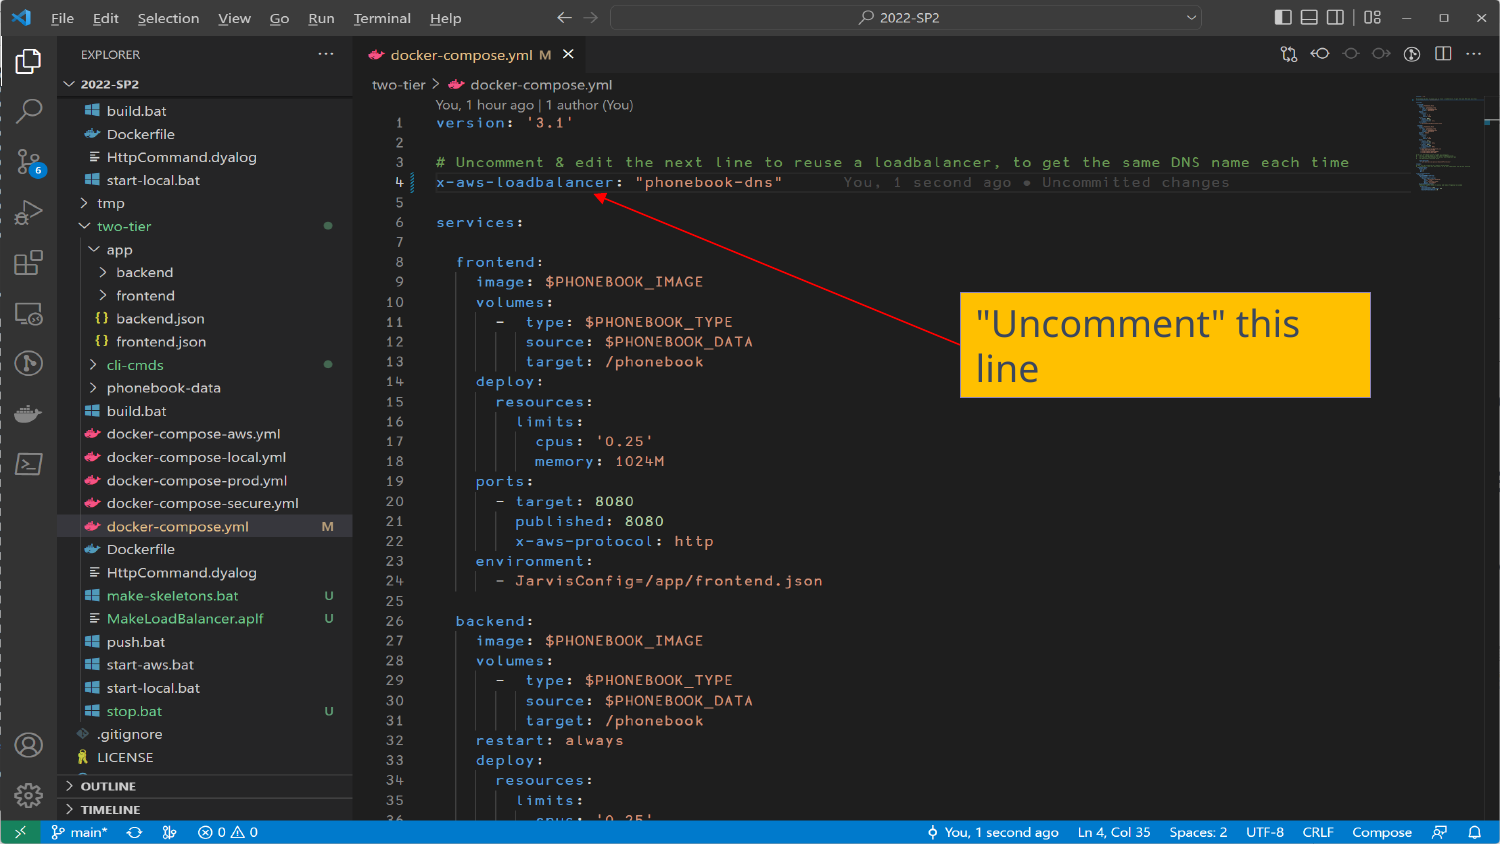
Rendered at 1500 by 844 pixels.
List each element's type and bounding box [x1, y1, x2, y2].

text_box [593, 193, 961, 324]
picture [0, 0, 1500, 844]
